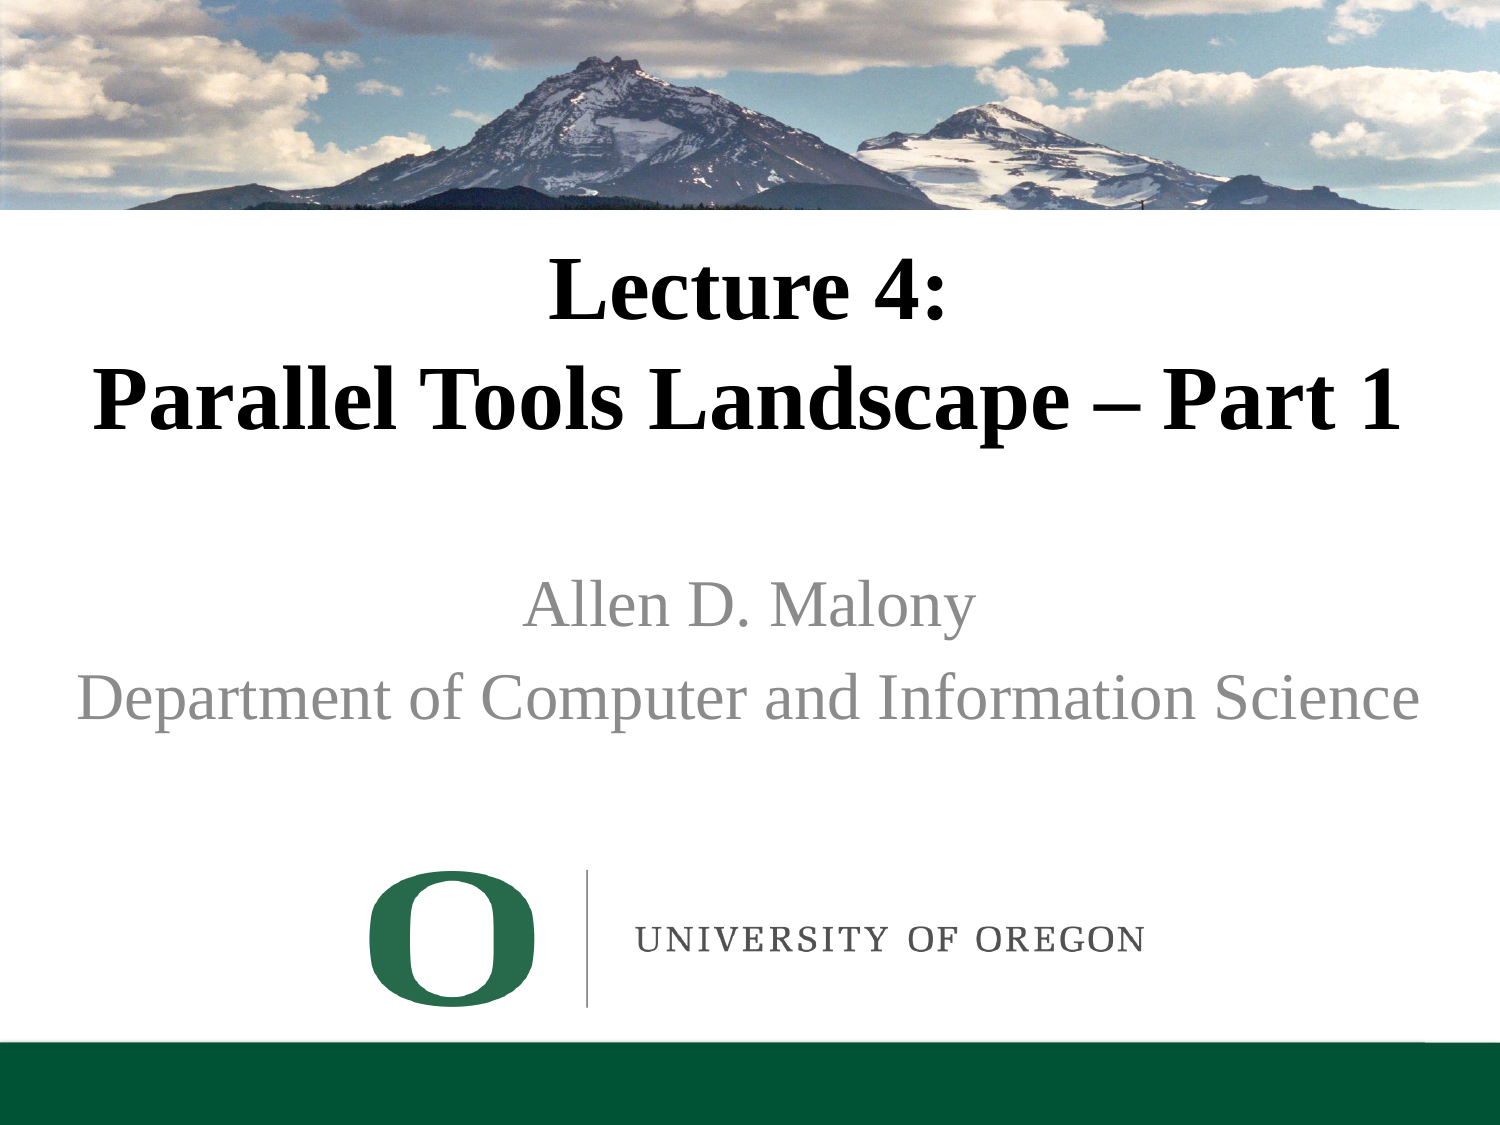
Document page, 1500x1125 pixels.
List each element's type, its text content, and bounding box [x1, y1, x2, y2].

picture [368, 868, 1145, 1008]
subtitle Allen D. Malony Department of Computer and Information Science [0, 552, 1500, 840]
title Lecture 4: Parallel Tools Landscape – Part 1 [0, 216, 1500, 459]
picture [0, 0, 1500, 210]
